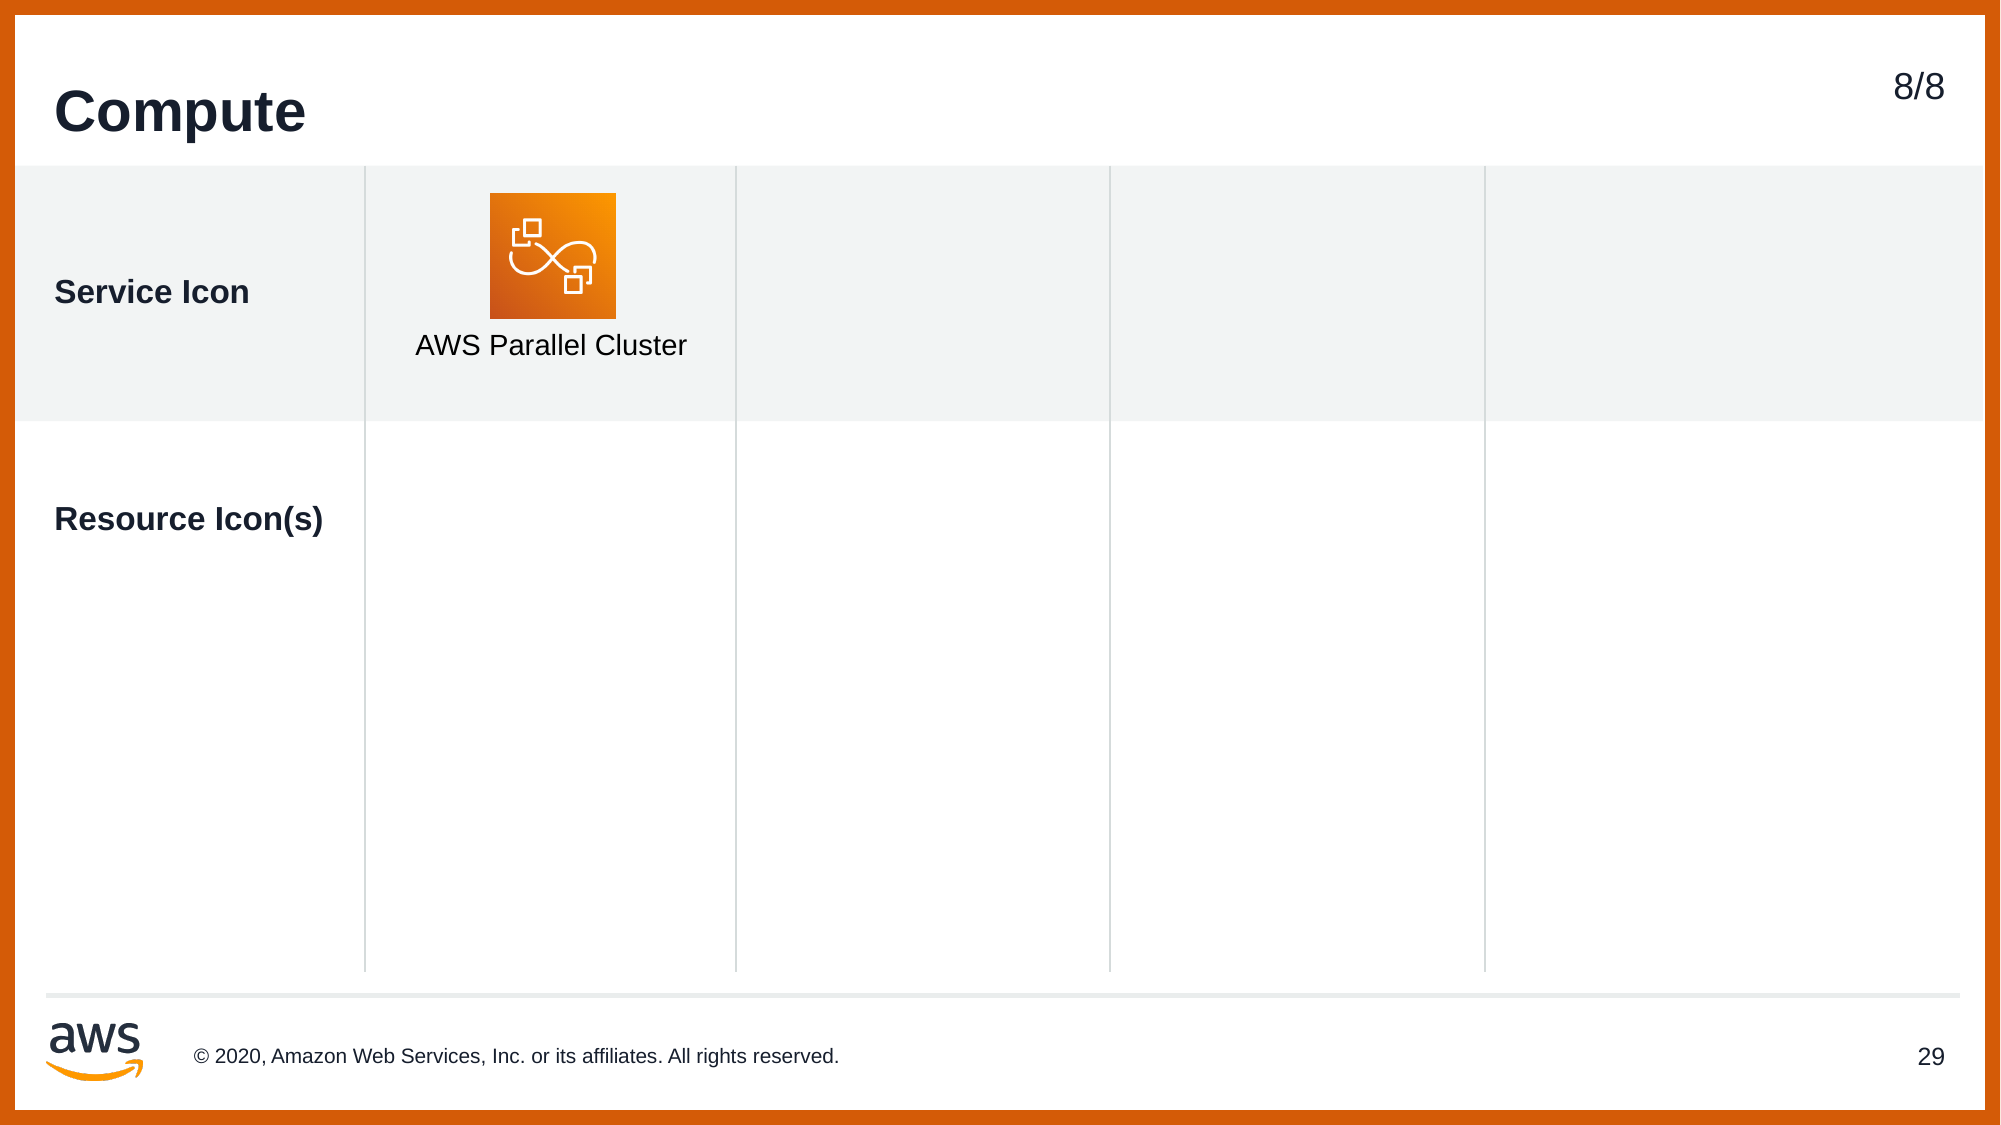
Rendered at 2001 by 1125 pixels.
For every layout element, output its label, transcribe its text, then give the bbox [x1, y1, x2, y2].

list 8/8 [1693, 59, 1961, 166]
picture [46, 1023, 143, 1081]
picture [490, 193, 616, 319]
text_box AWS Parallel Cluster [367, 319, 735, 369]
slide_number 29 [1493, 1025, 1961, 1086]
title Compute [39, 59, 1457, 166]
footer © 2020, Amazon Web Services, Inc. or its affiliates. All rights reserved. [178, 1025, 911, 1086]
